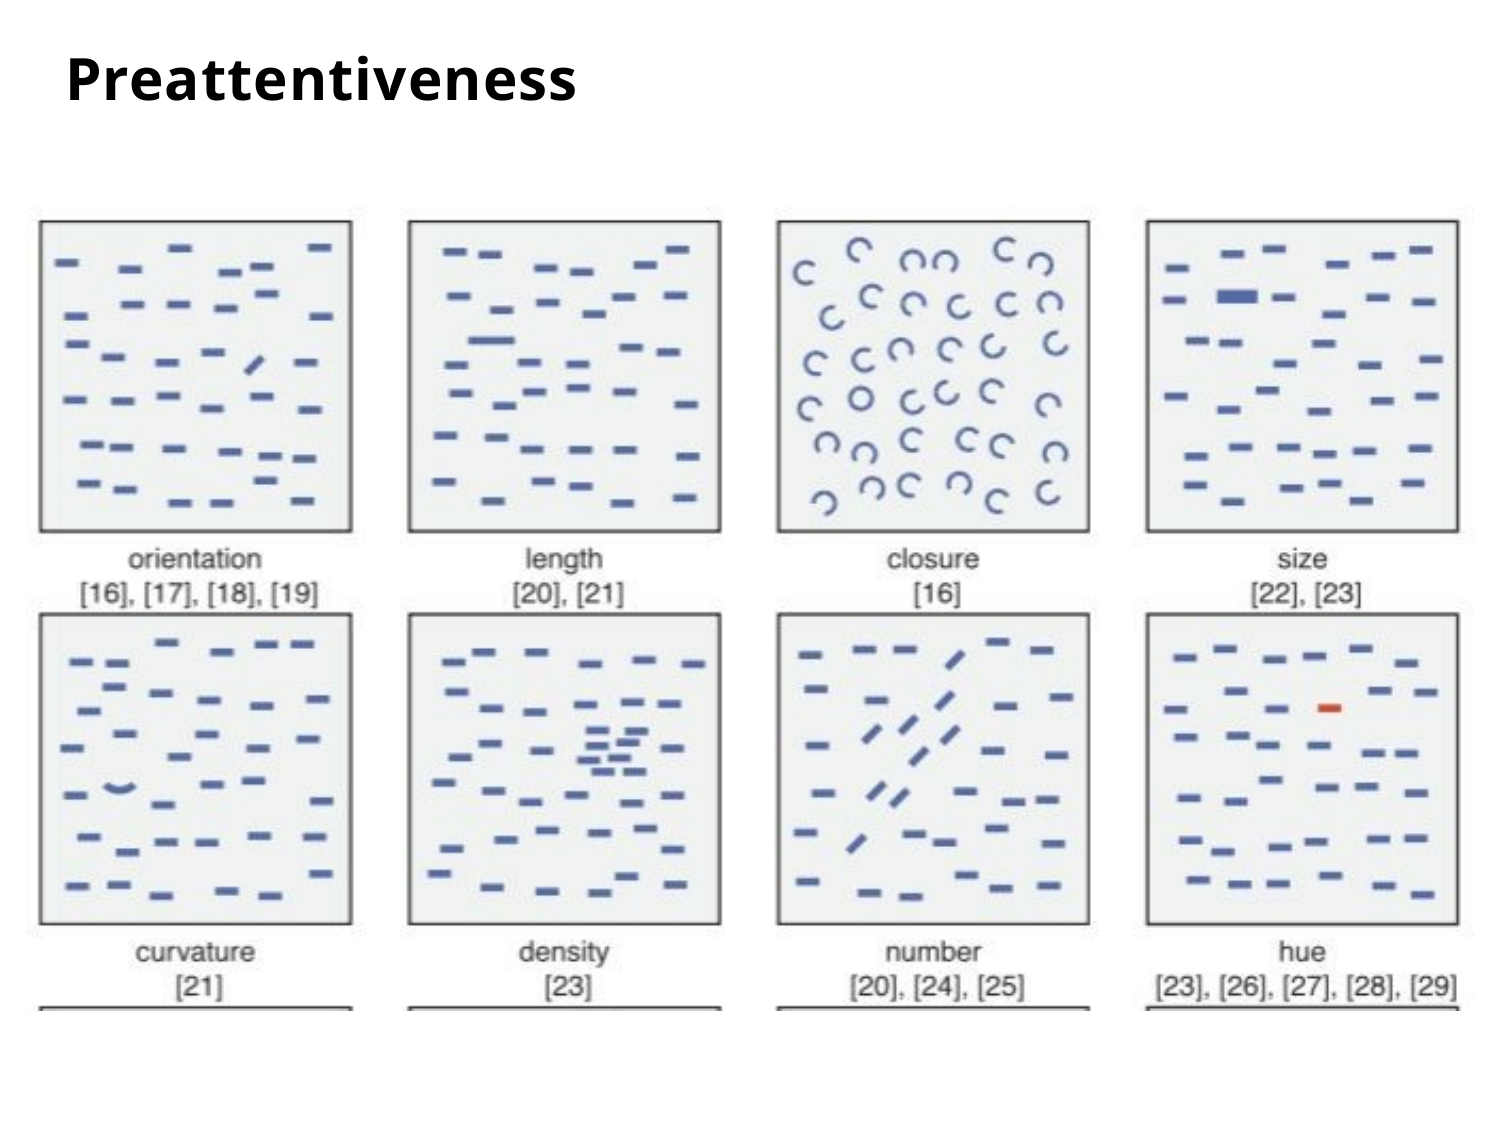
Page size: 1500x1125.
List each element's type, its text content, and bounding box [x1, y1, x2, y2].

picture [25, 205, 1474, 1011]
title Preattentiveness [63, 40, 583, 204]
